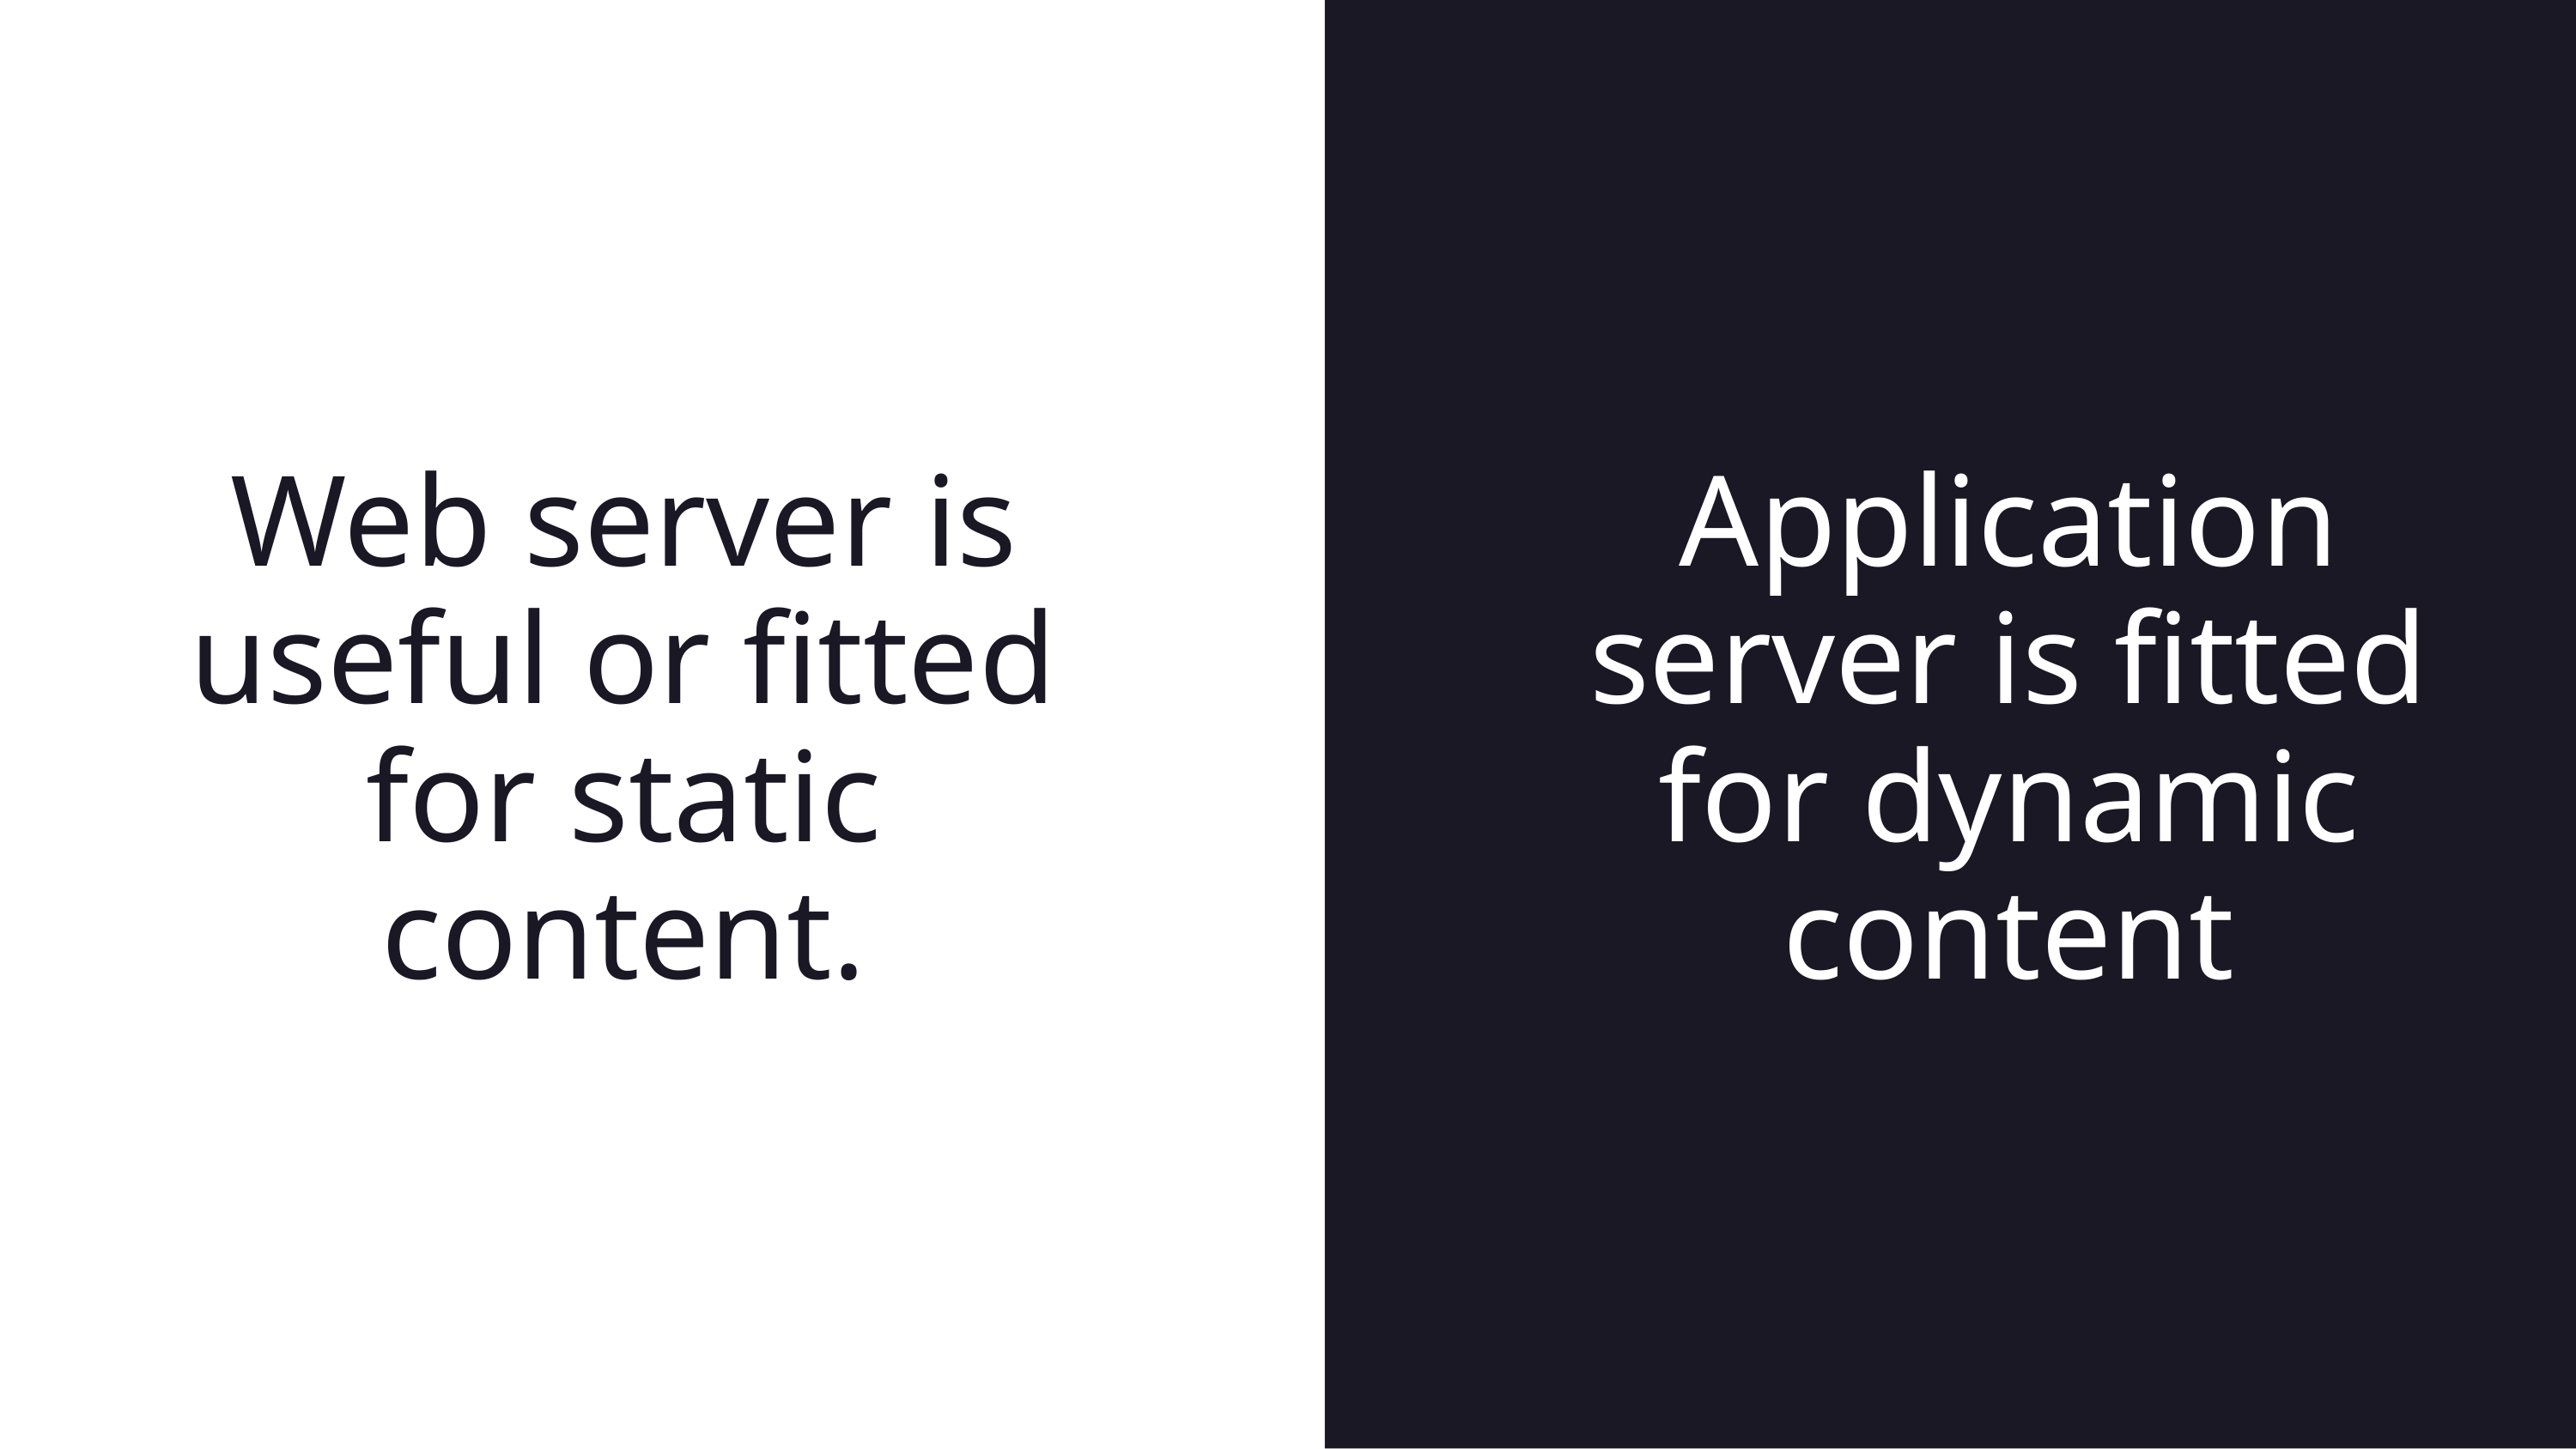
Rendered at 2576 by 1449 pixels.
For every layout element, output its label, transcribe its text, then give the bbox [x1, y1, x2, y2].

text_box [1324, 0, 2576, 1449]
text_box Application server is fitted for dynamic content [1529, 453, 2488, 1004]
text_box Web server is useful or fitted for static content. [144, 453, 1103, 1004]
